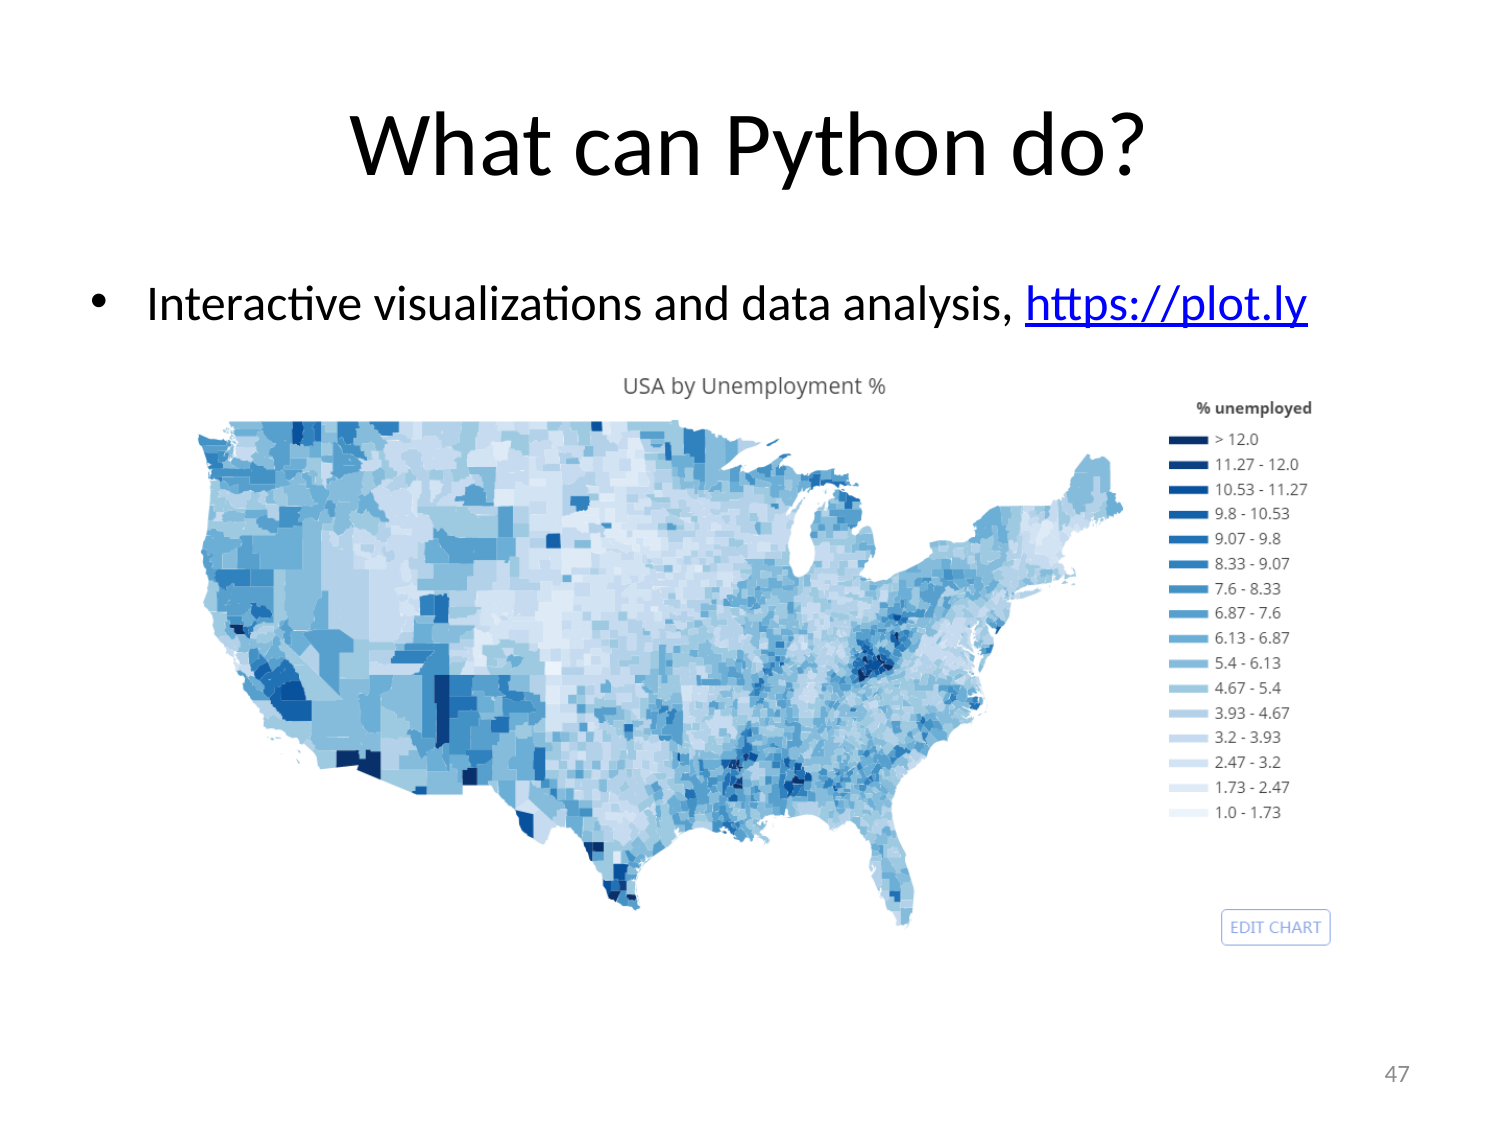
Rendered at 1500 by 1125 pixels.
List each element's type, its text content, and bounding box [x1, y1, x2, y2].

slide_number 47 [1074, 1042, 1425, 1103]
title What can Python do? [75, 45, 1425, 233]
picture [175, 374, 1338, 954]
list Interactive visualizations and data analysis, https://plot.ly [75, 262, 1425, 1005]
